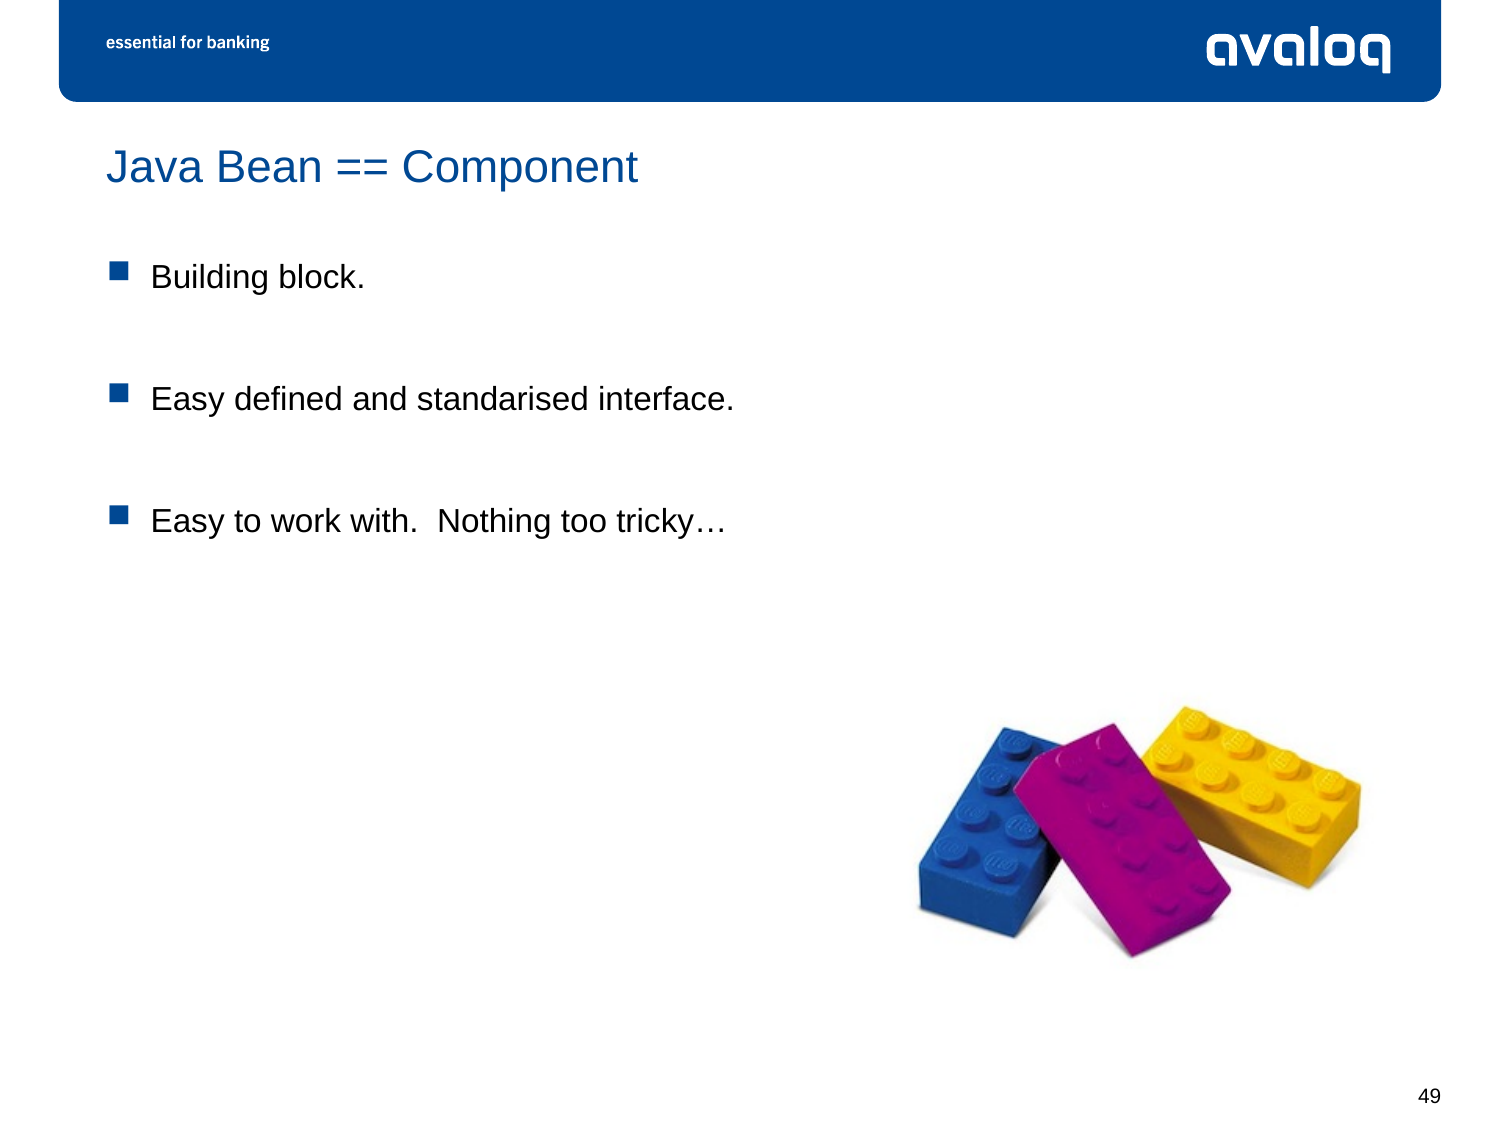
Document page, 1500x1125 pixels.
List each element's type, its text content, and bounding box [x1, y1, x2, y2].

picture [885, 668, 1386, 1009]
slide_number 49 [1200, 1082, 1442, 1112]
title Java Bean == Component [105, 142, 1394, 215]
list Building block. Easy defined and standarised interface. Easy to work with. Nothing too tricky… [105, 255, 1394, 1042]
